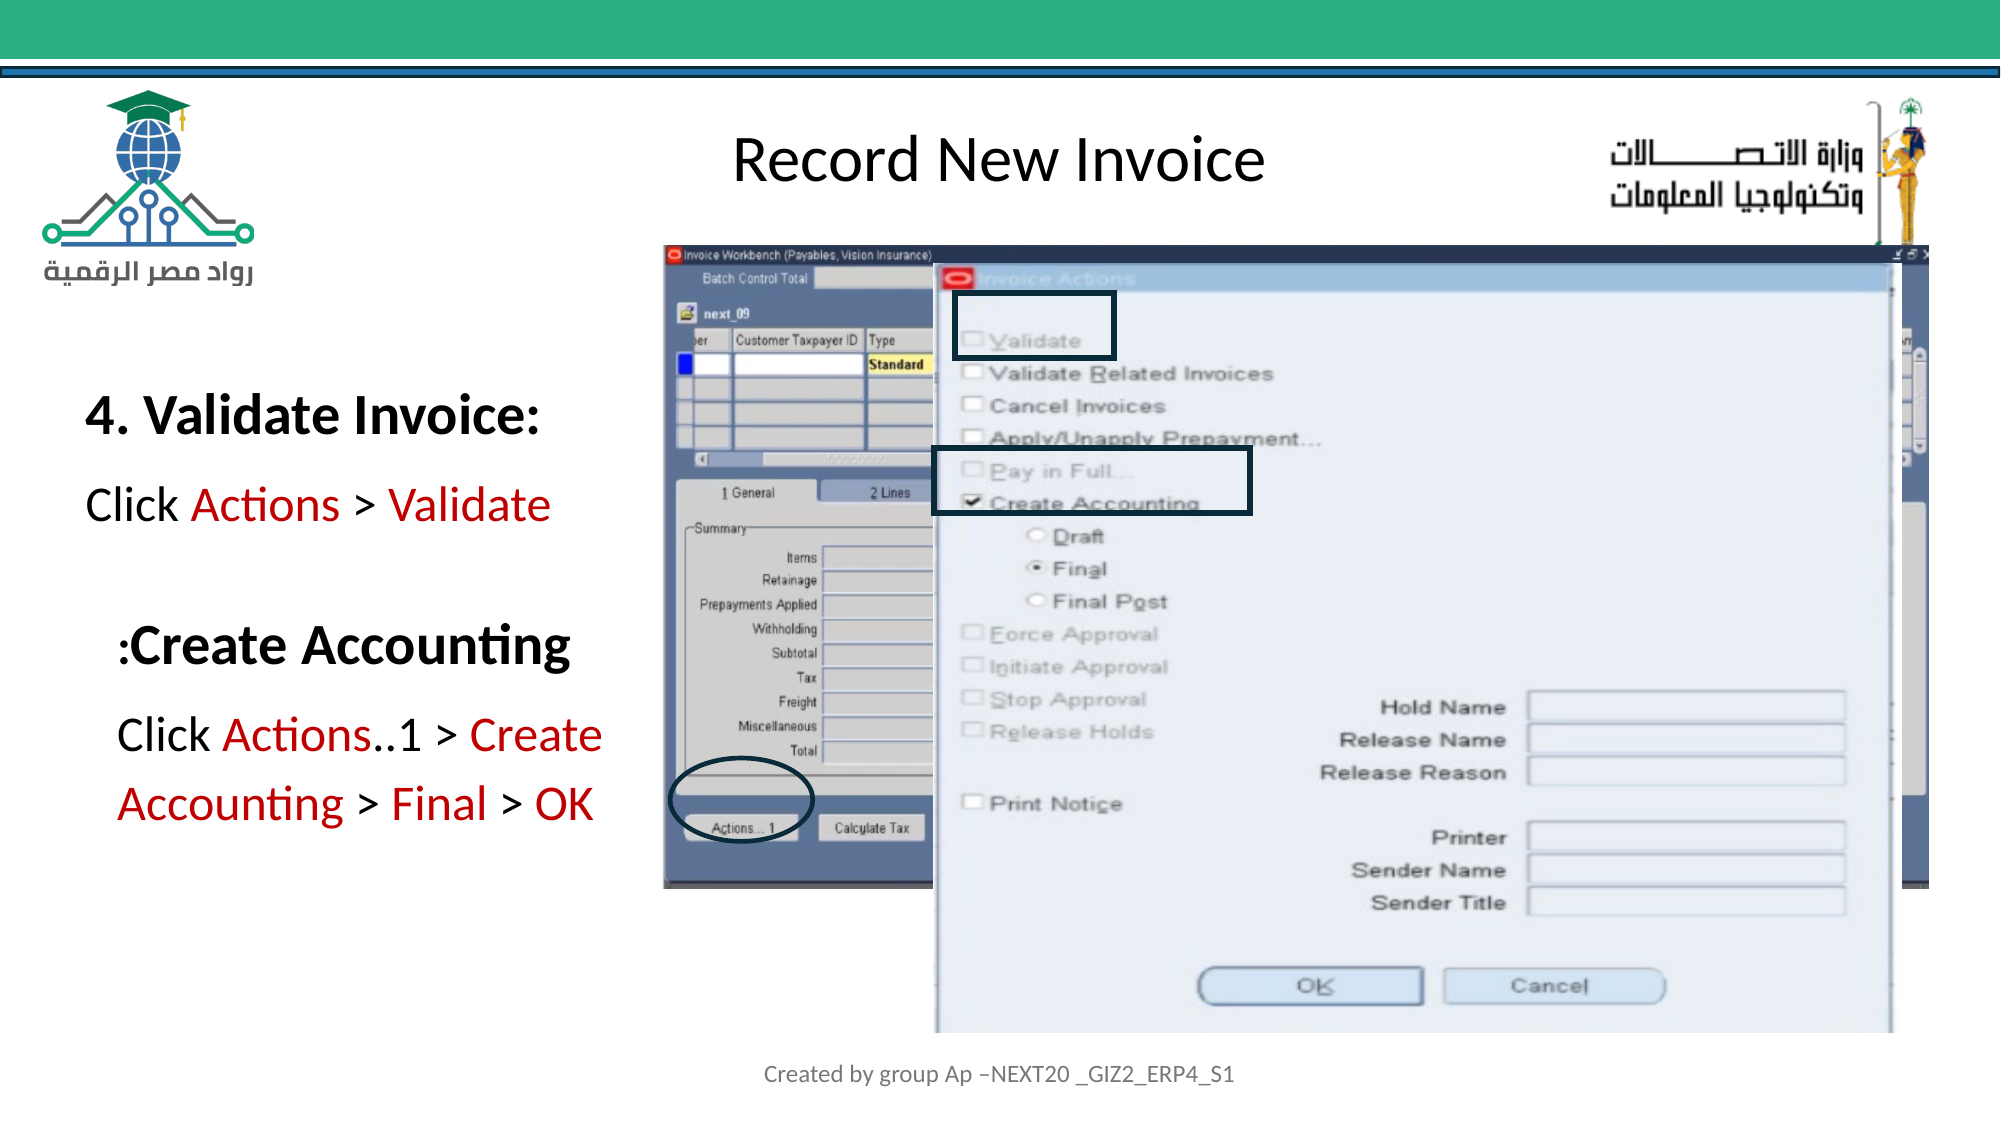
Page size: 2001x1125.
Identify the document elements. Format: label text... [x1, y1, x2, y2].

picture [42, 90, 254, 286]
text_box Record New Invoice [514, 107, 1485, 202]
text_box 4. Validate Invoice: Click Actions > Validate [70, 358, 661, 539]
text_box Create Accounting: Click Actions..1 > Create Accounting > Final > OK [102, 587, 645, 838]
picture [661, 84, 1958, 1034]
footer Created by group Ap –NEXT20 _GIZ2_ERP4_S1 [662, 1042, 1338, 1103]
